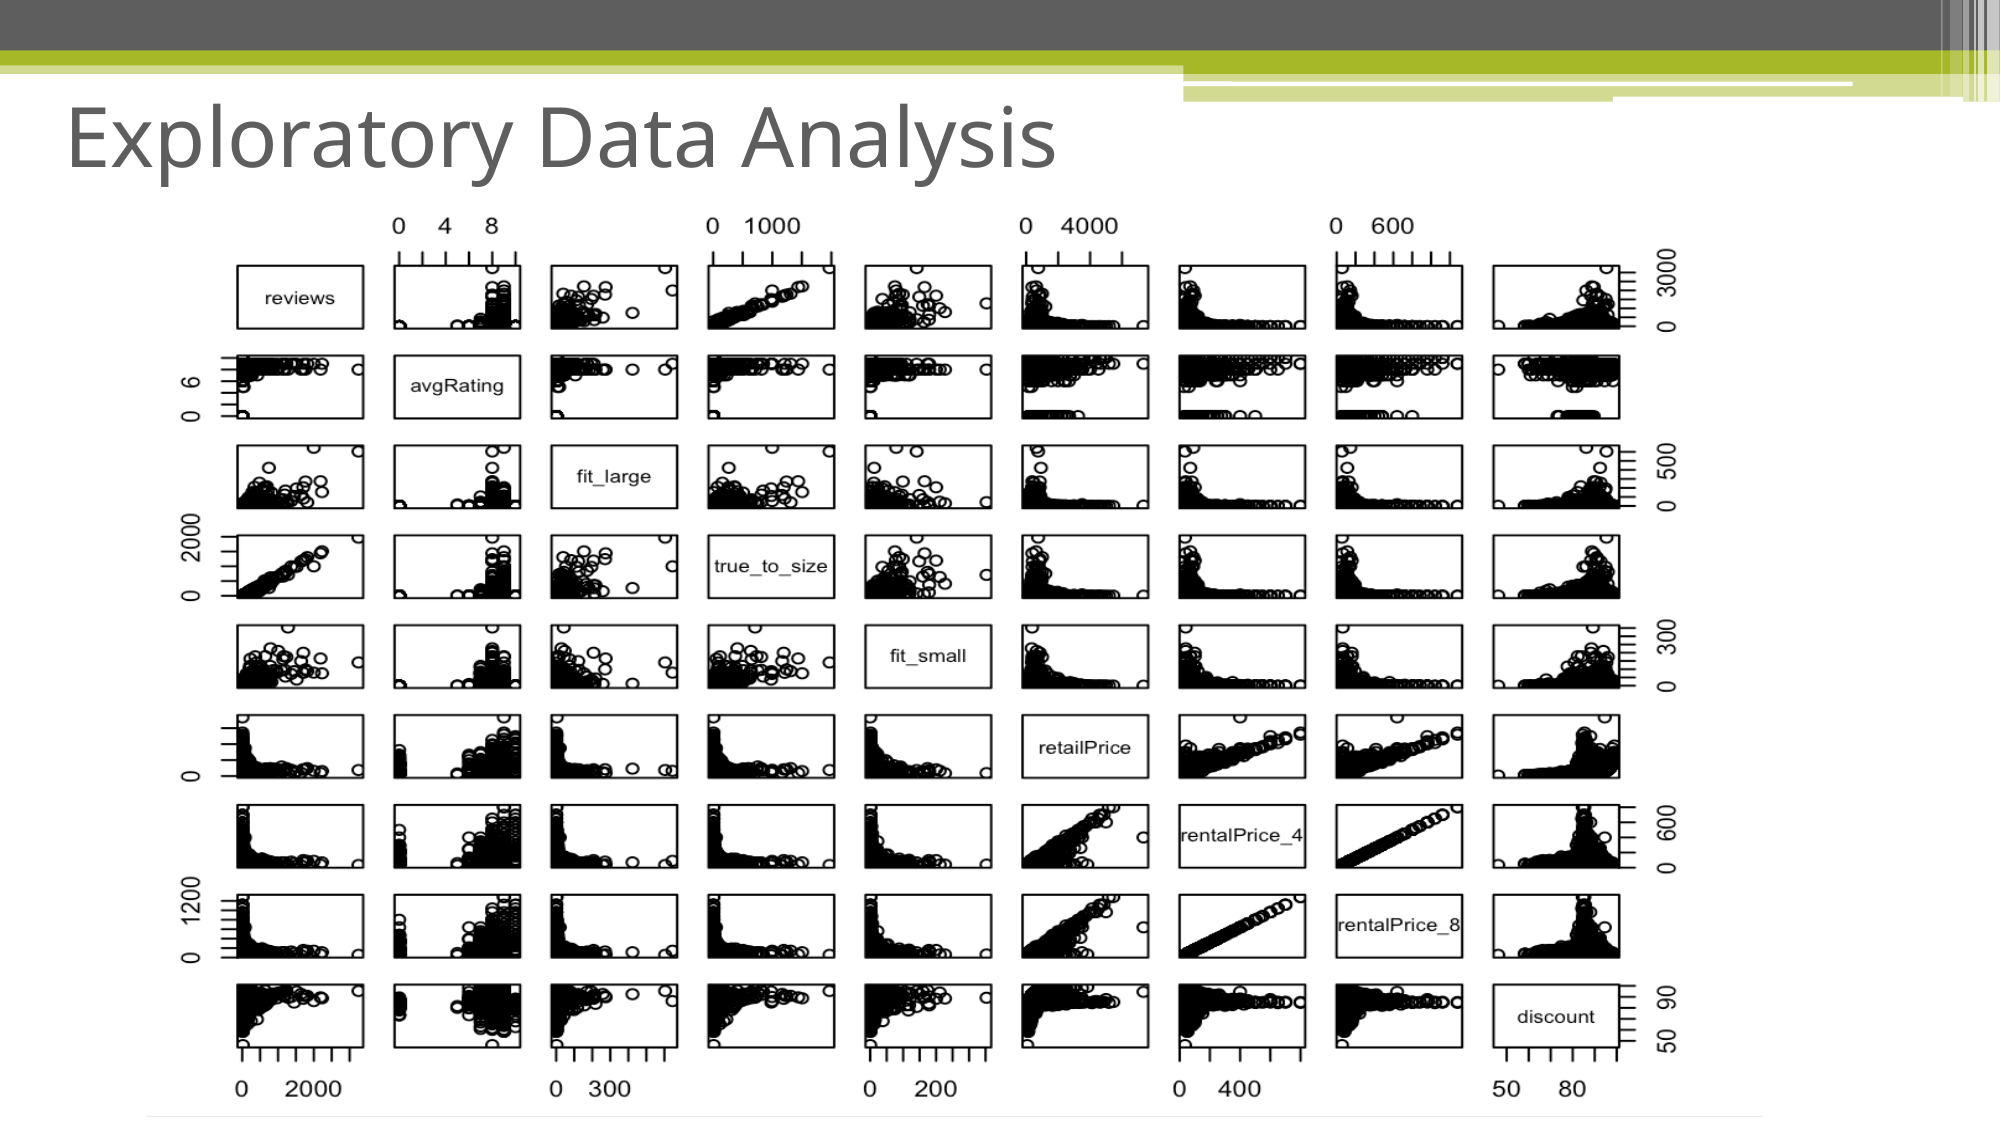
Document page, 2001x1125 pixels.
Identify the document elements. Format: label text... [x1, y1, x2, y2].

picture [146, 191, 1763, 1118]
title Exploratory Data Analysis [49, 72, 1850, 197]
